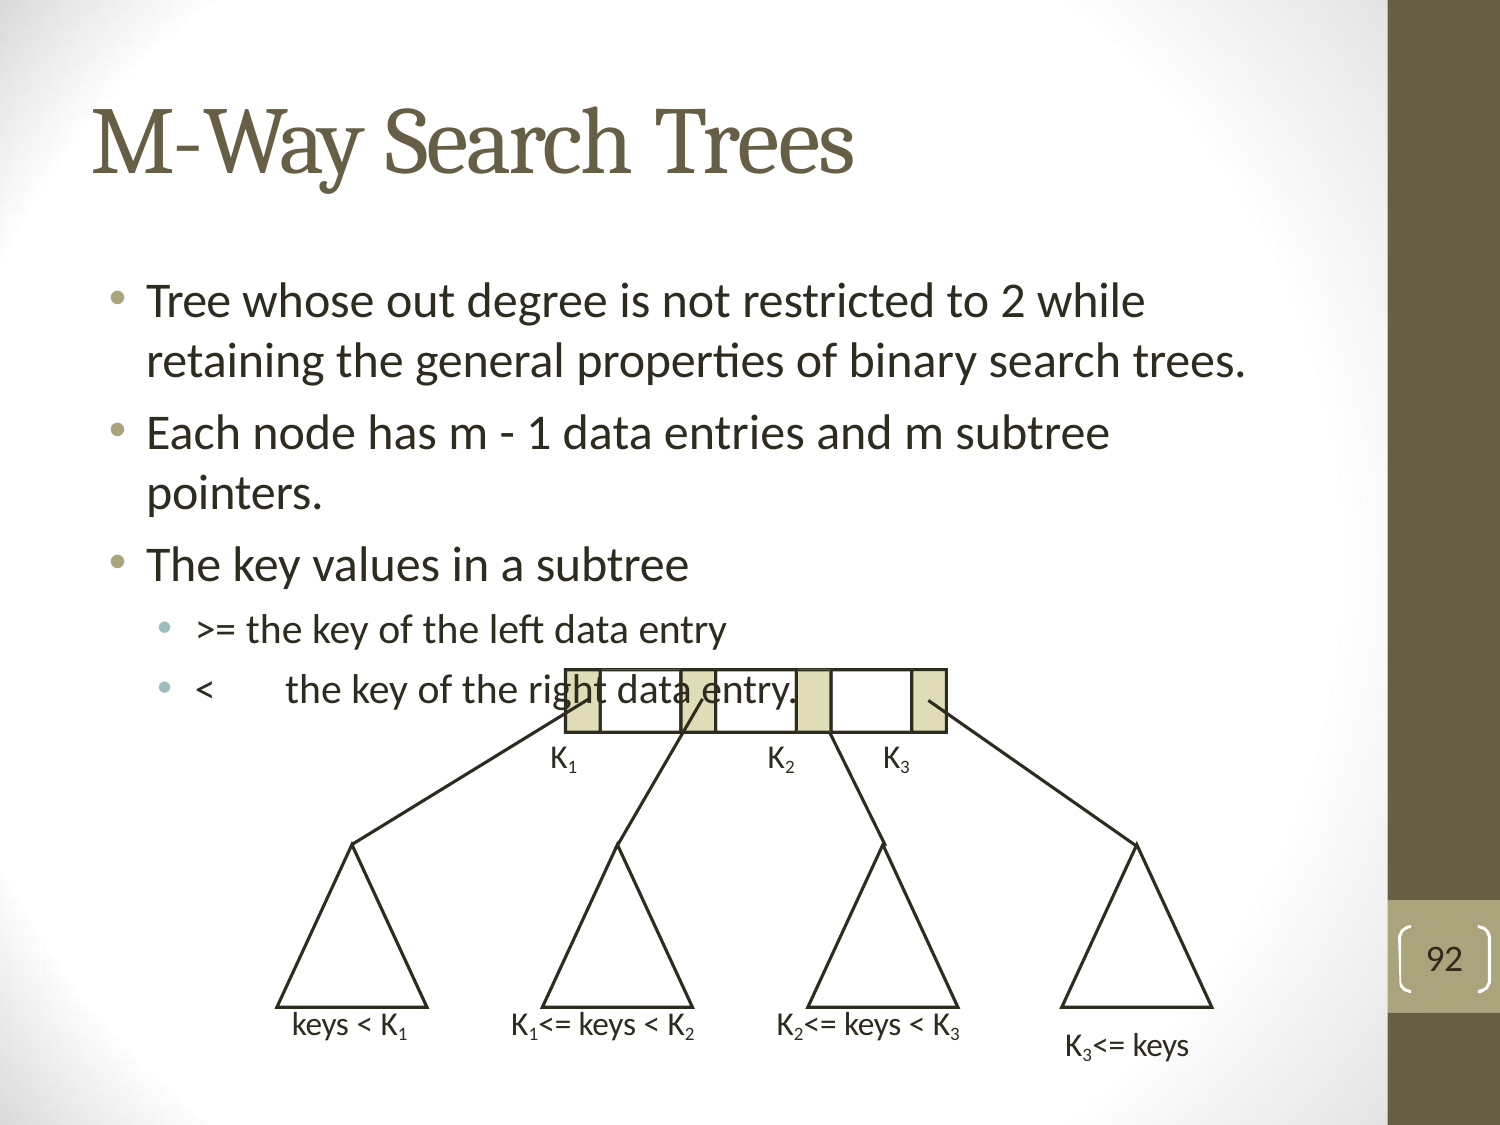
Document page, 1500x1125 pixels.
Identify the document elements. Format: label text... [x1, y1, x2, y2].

text_box K3<= keys [1063, 1031, 1195, 1066]
text_box K2<= keys < K3 [774, 1016, 966, 1045]
title M-Way Search Trees [87, 76, 887, 266]
text_box K1<= keys < K2 [509, 1016, 701, 1045]
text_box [274, 667, 1215, 1009]
text_box [1477, 925, 1492, 994]
text_box Tree whose out degree is not restricted to 2 while retaining the general properties of binary search trees. Each node has m - 1 data entries and m subtree pointers. The key values in a subtree >= the key of the left data entry < the key of the right data entry. K1 K2 K3 [104, 265, 1306, 778]
text_box keys < K1 [289, 1016, 412, 1045]
text_box [1398, 925, 1412, 994]
picture [0, 0, 1387, 1125]
text_box 92 [1423, 941, 1466, 980]
